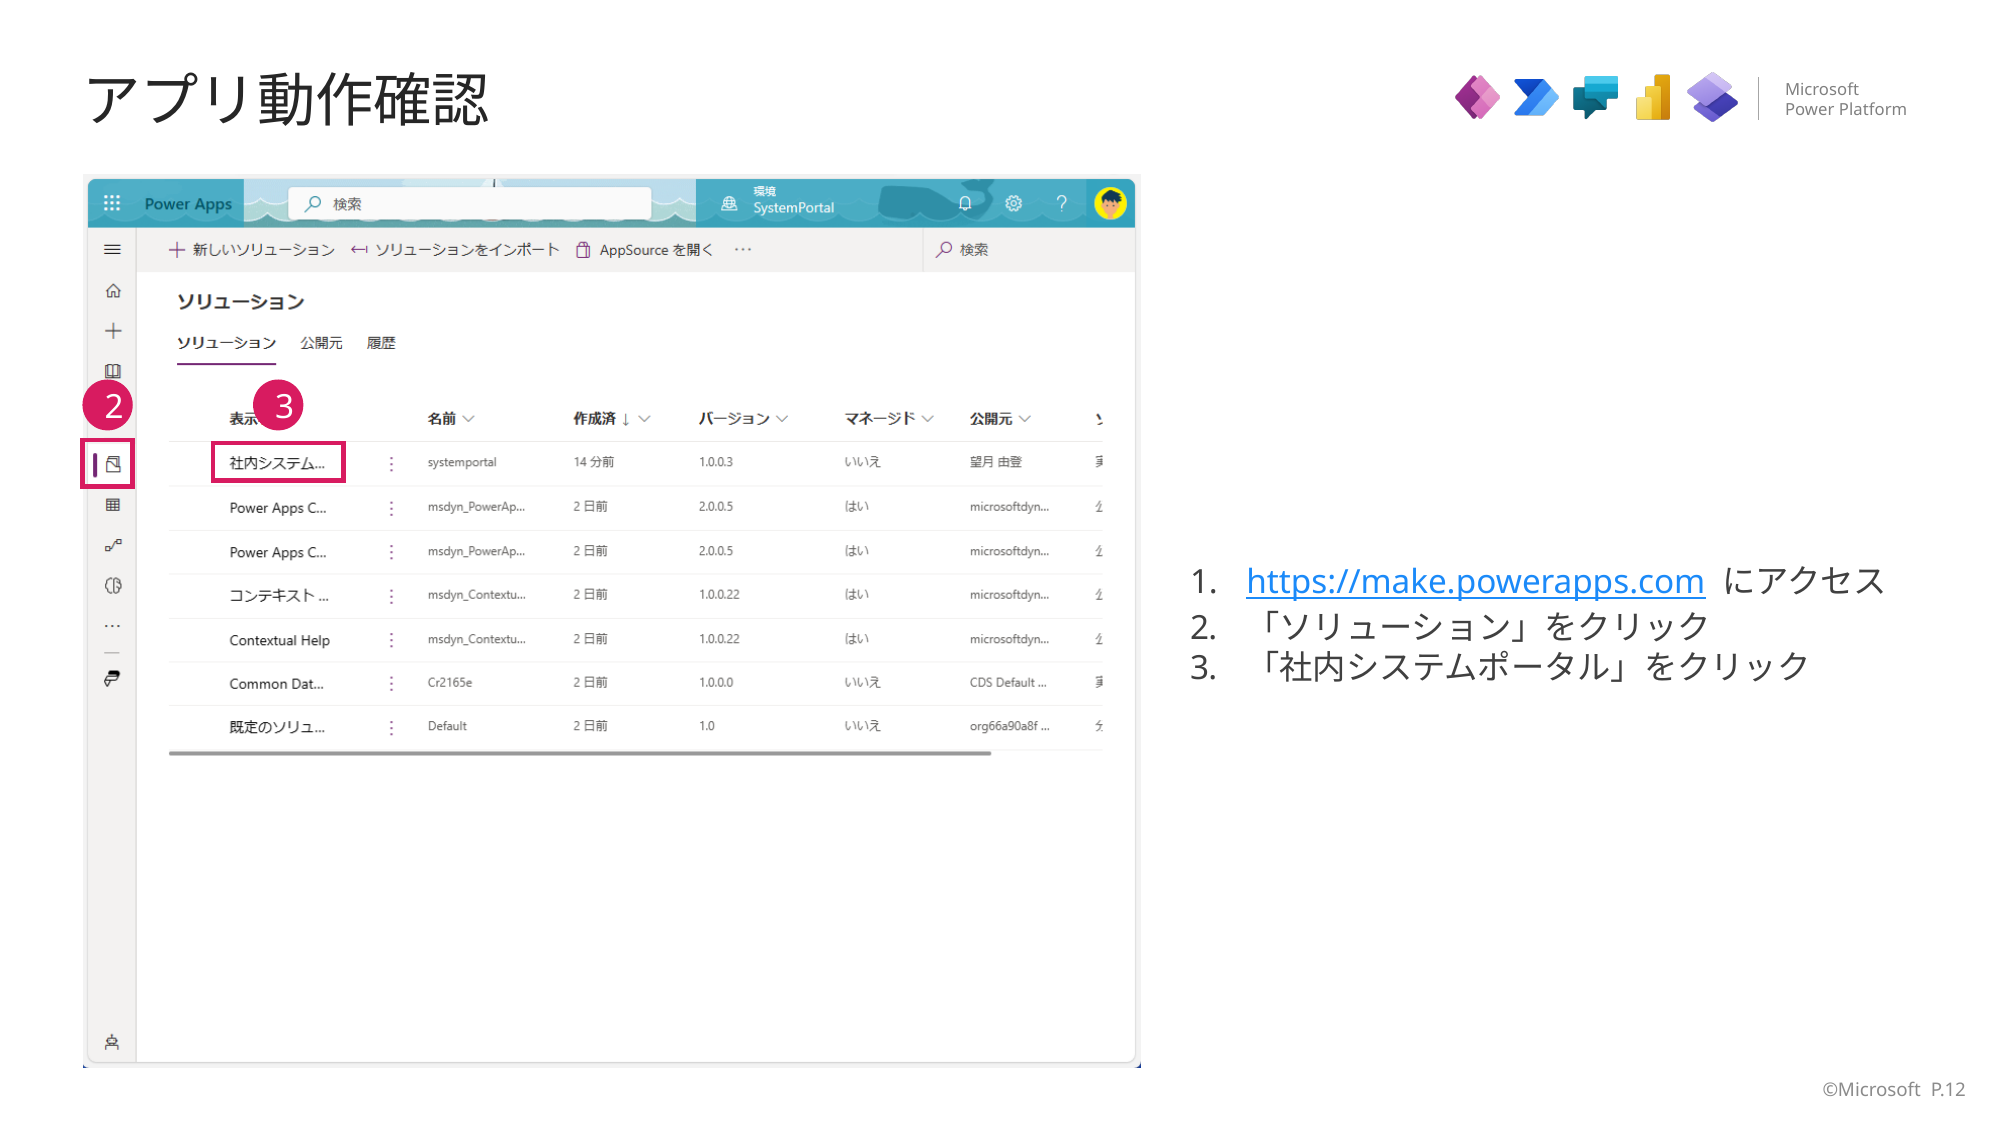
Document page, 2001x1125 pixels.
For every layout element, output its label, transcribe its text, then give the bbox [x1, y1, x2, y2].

slide_number ©Microsoft P.12 [1718, 1067, 1982, 1111]
title アプリ動作確認 [82, 64, 1412, 140]
picture [82, 174, 1141, 1068]
text_box https://make.powerapps.com にアクセス 「ソリューション」をクリック 「社内システムポータル」をクリック [1174, 178, 1918, 1069]
picture [1433, 52, 1738, 142]
